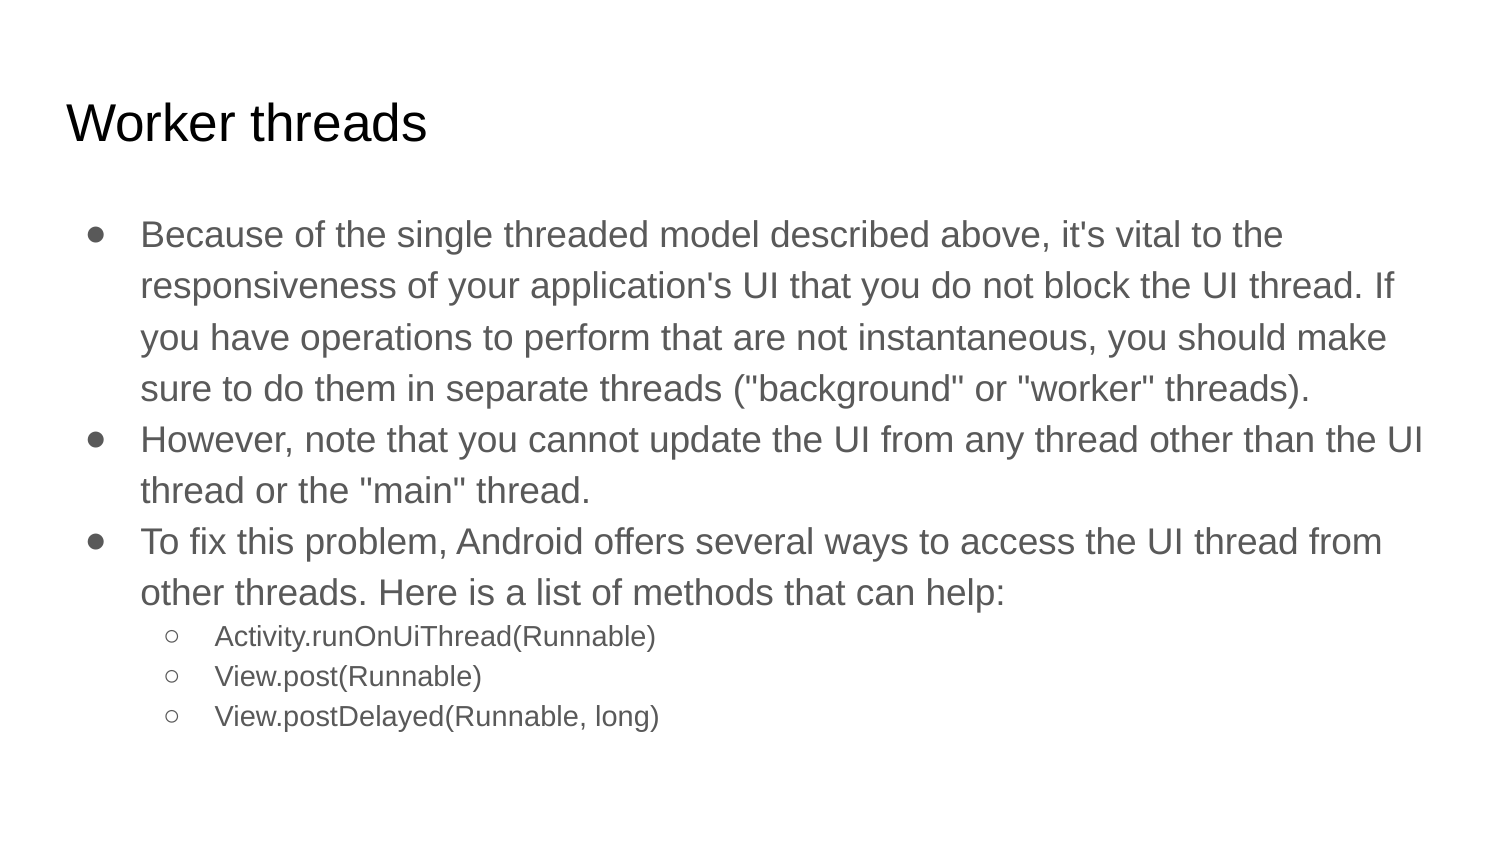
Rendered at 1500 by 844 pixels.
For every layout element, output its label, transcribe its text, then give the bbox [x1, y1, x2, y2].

list Because of the single threaded model described above, it's vital to the responsiveness of your application's UI that you do not block the UI thread. If you have operations to perform that are not instantaneous, you should make sure to do them in separate threads ("background" or "worker" threads). However, note that you cannot update the UI from any thread other than the UI thread or the "main" thread. To fix this problem, Android offers several ways to access the UI thread from other threads. Here is a list of methods that can help: Activity.runOnUiThread(Runnable) View.post(Runnable) View.postDelayed(Runnable, long) [51, 189, 1449, 750]
title Worker threads [51, 72, 1449, 167]
